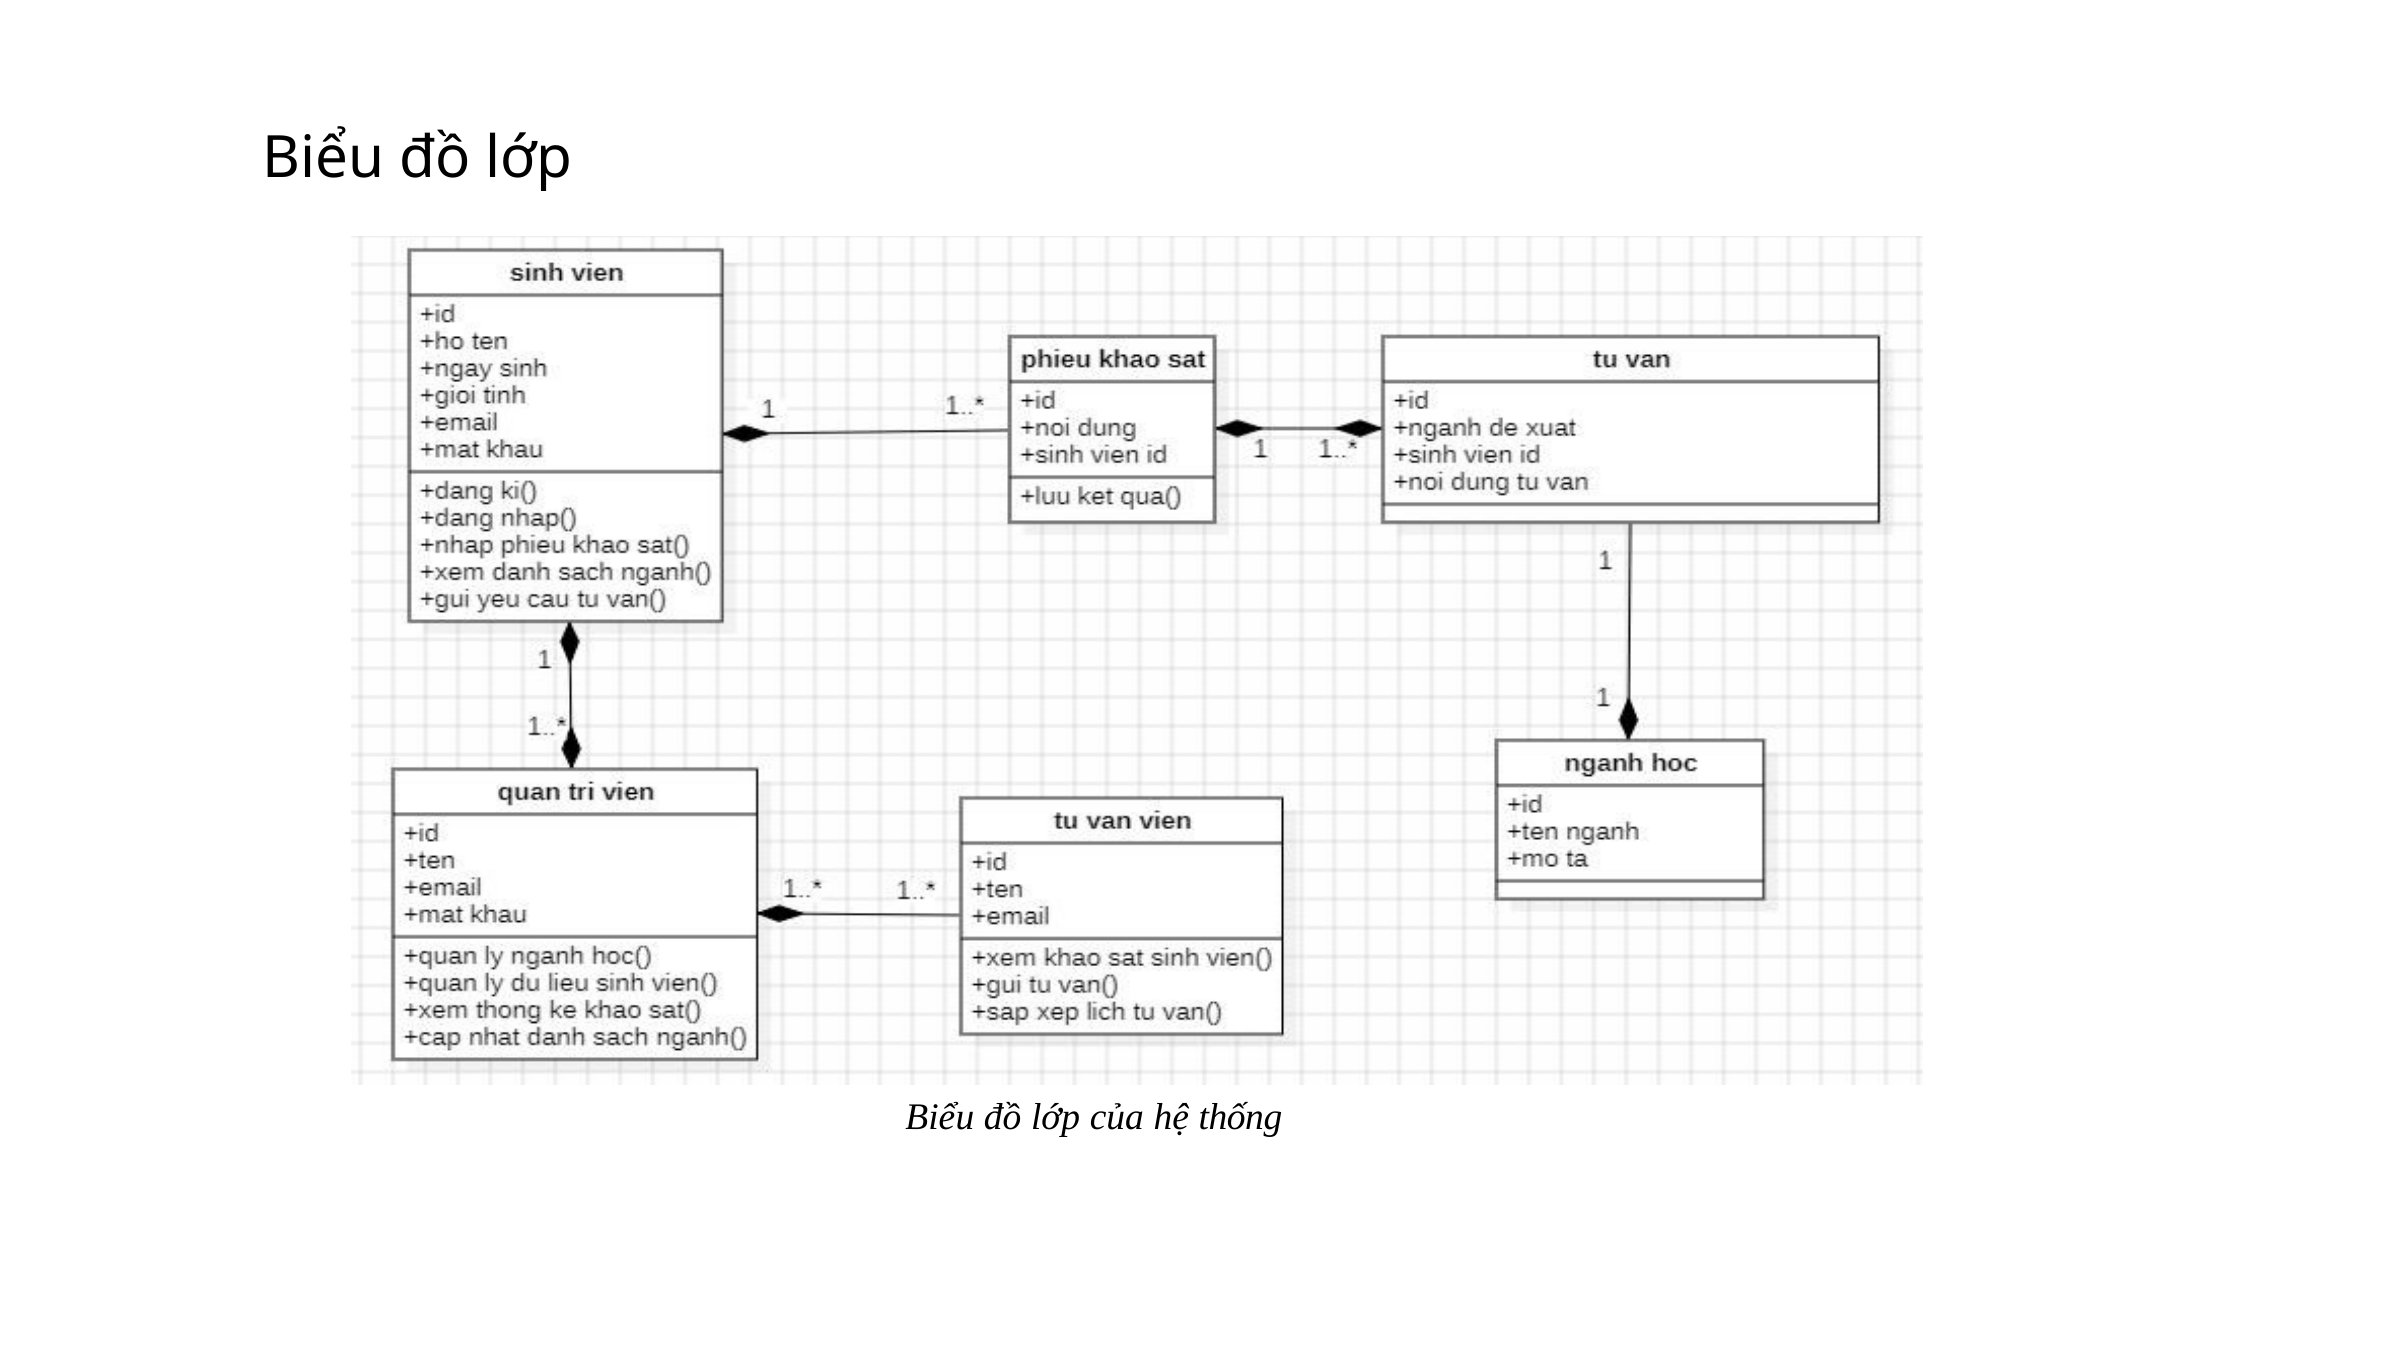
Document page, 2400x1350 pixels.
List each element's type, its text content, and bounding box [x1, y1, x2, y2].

picture [351, 236, 1923, 1085]
text_box Biểu đồ lớp [112, 119, 728, 207]
text_box Biểu đồ lớp của hệ thống [890, 1085, 1332, 1145]
